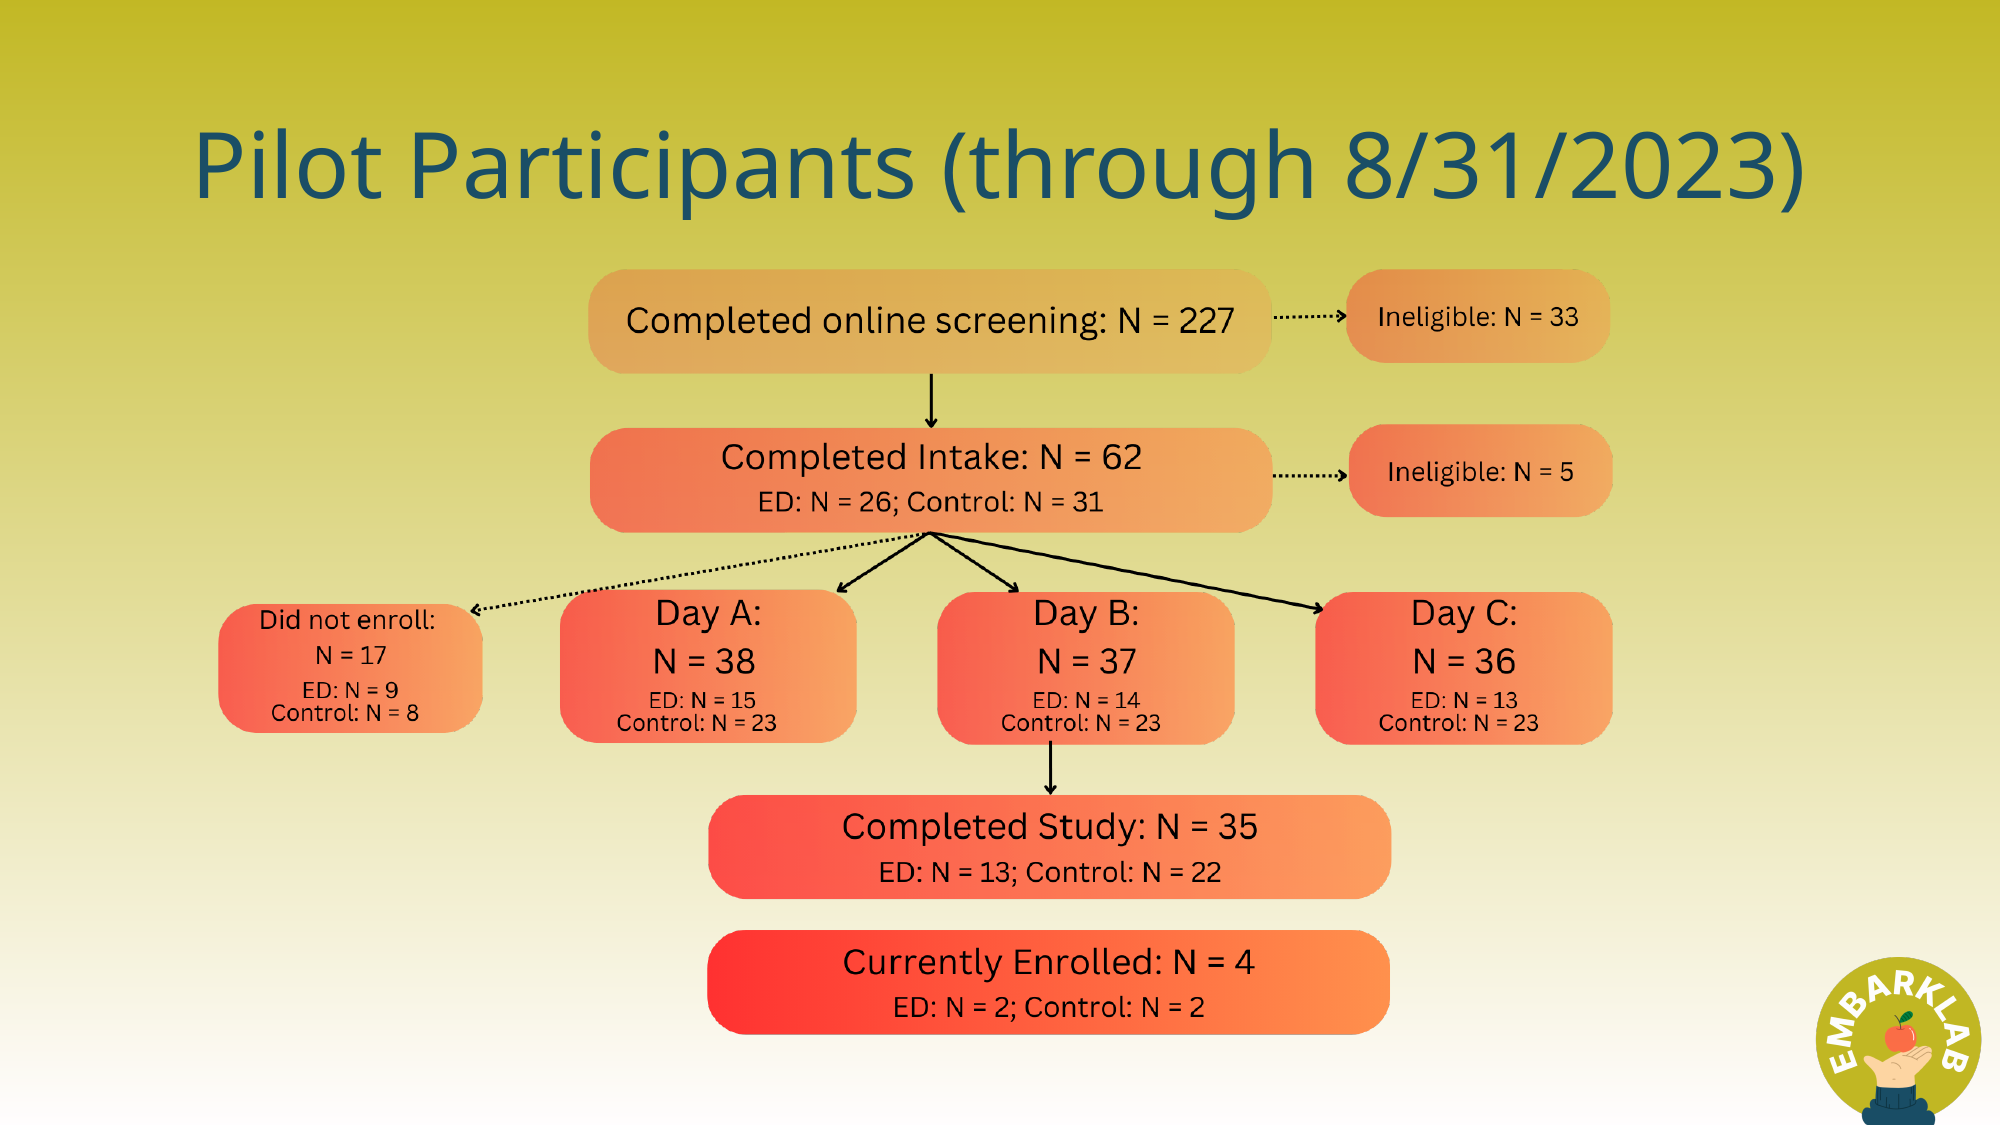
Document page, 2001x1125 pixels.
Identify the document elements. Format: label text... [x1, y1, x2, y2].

picture [189, 232, 1670, 1065]
picture [1754, 957, 2000, 1125]
title Pilot Participants (through 8/31/2023) [137, 59, 1863, 278]
